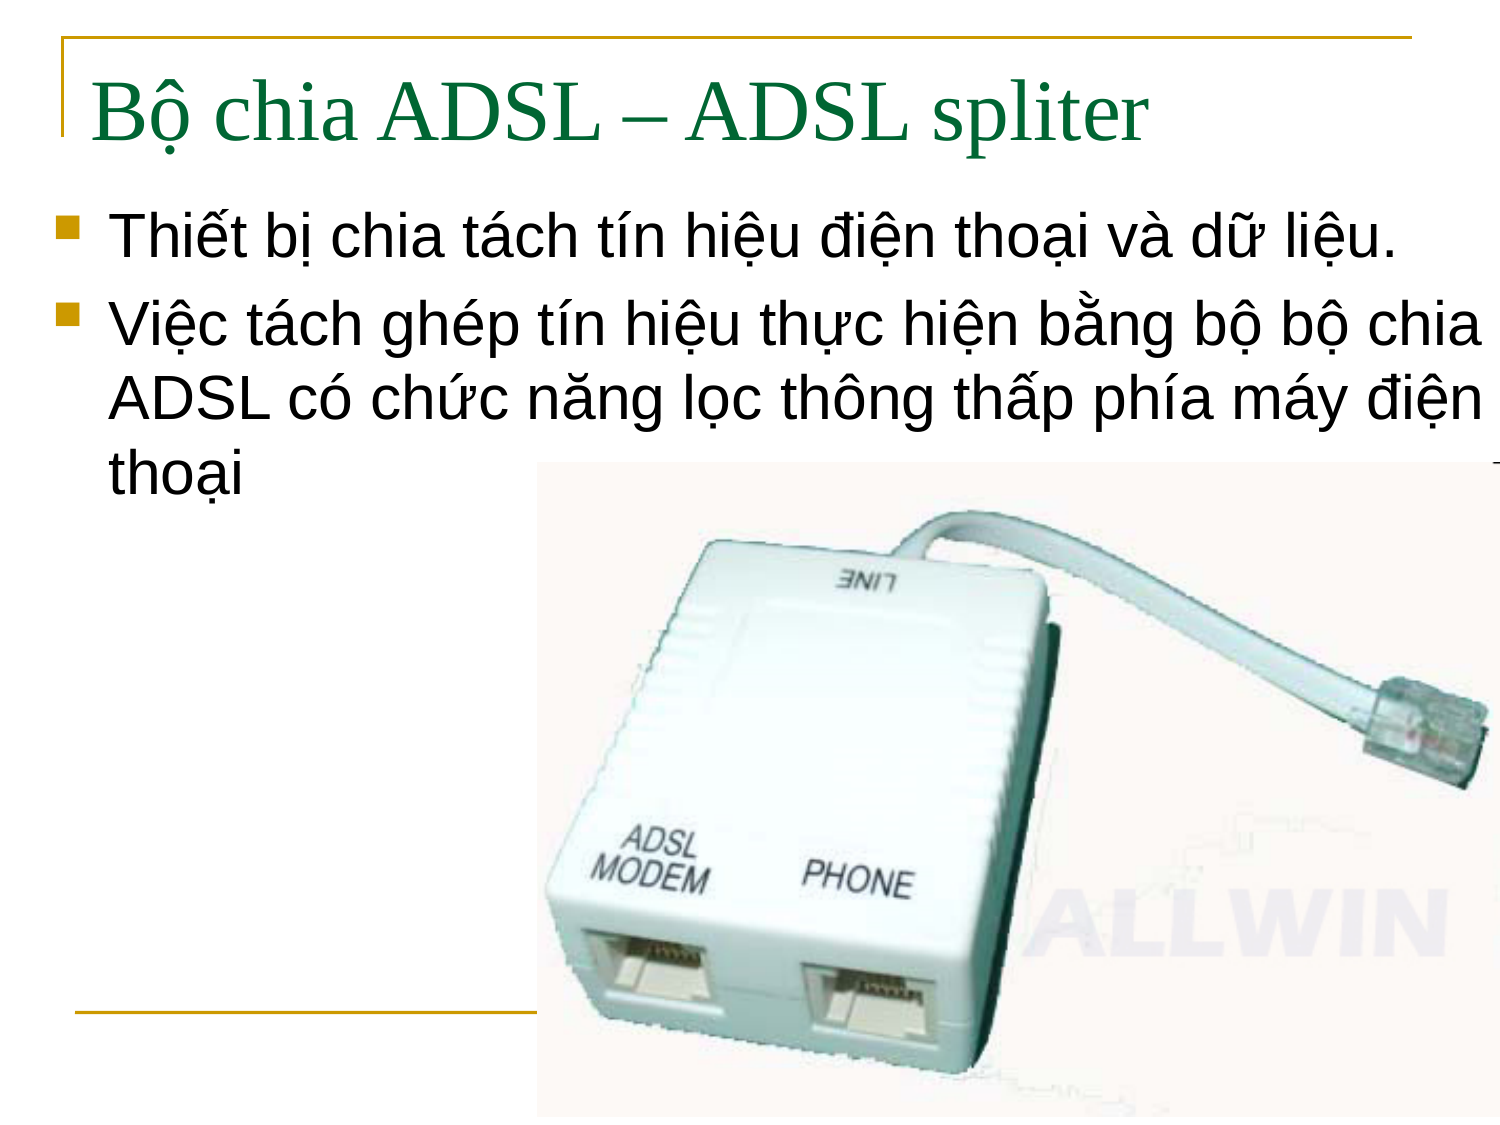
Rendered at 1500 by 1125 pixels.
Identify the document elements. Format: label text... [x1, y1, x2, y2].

picture [537, 462, 1500, 1117]
list Thiết bị chia tách tín hiệu điện thoại và dữ liệu. Việc tách ghép tín hiệu thực hiện bằng bộ bộ chia ADSL có chức năng lọc thông thấp phía máy điện thoại [37, 187, 1500, 638]
title Bộ chia ADSL – ADSL spliter [75, 45, 1425, 187]
